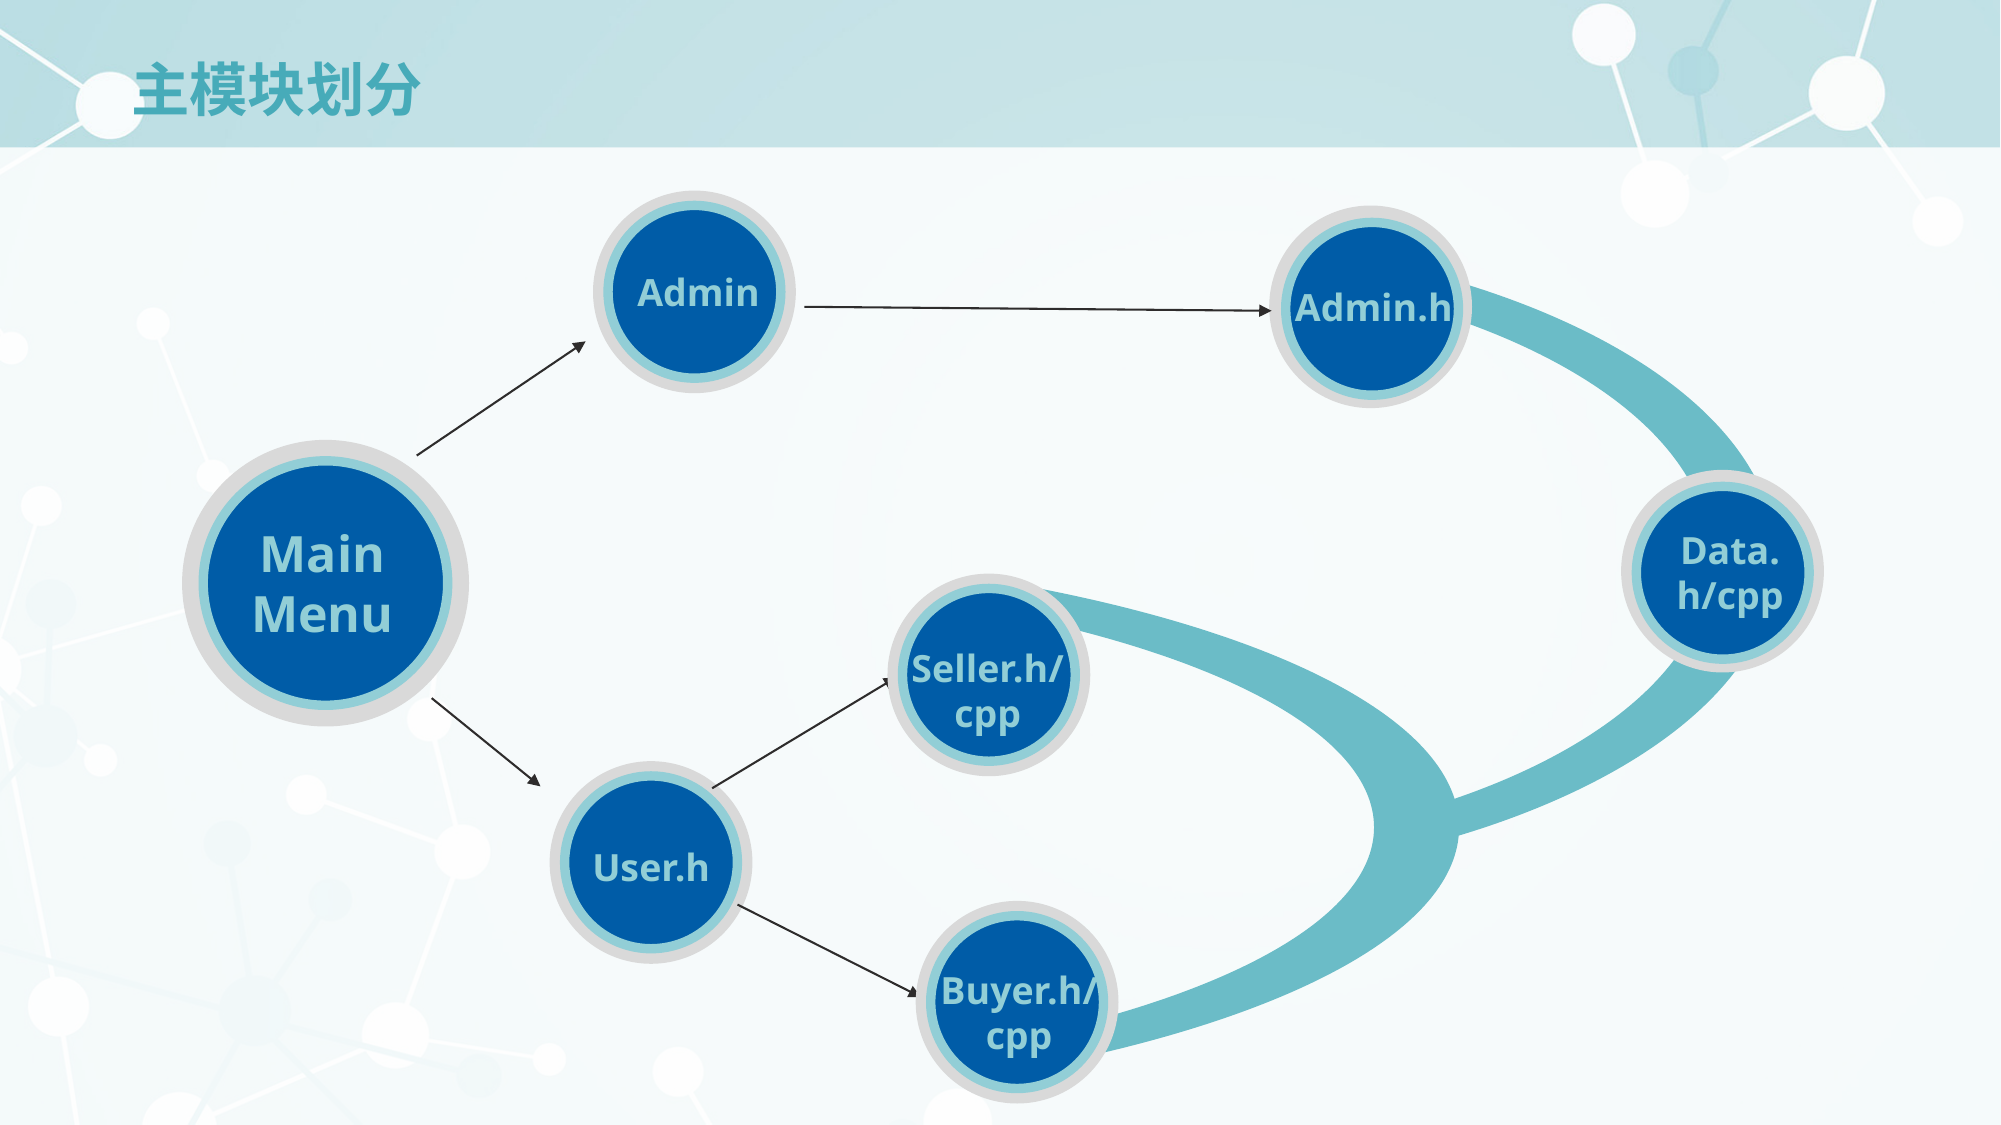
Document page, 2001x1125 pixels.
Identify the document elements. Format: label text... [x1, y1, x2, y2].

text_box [182, 439, 470, 727]
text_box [887, 573, 1091, 777]
text_box [1422, 673, 1734, 837]
text_box [1477, 287, 1751, 469]
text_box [1621, 469, 1824, 673]
text_box [467, 727, 541, 787]
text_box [549, 761, 753, 964]
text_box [593, 190, 796, 394]
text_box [915, 900, 1119, 1104]
text_box [1091, 599, 1459, 1049]
text_box [804, 304, 1269, 317]
text_box [753, 678, 887, 764]
picture [0, 0, 2001, 1125]
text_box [1269, 205, 1477, 409]
title 主模块划分 [116, 44, 1842, 140]
text_box [753, 912, 915, 998]
text_box [441, 341, 586, 439]
